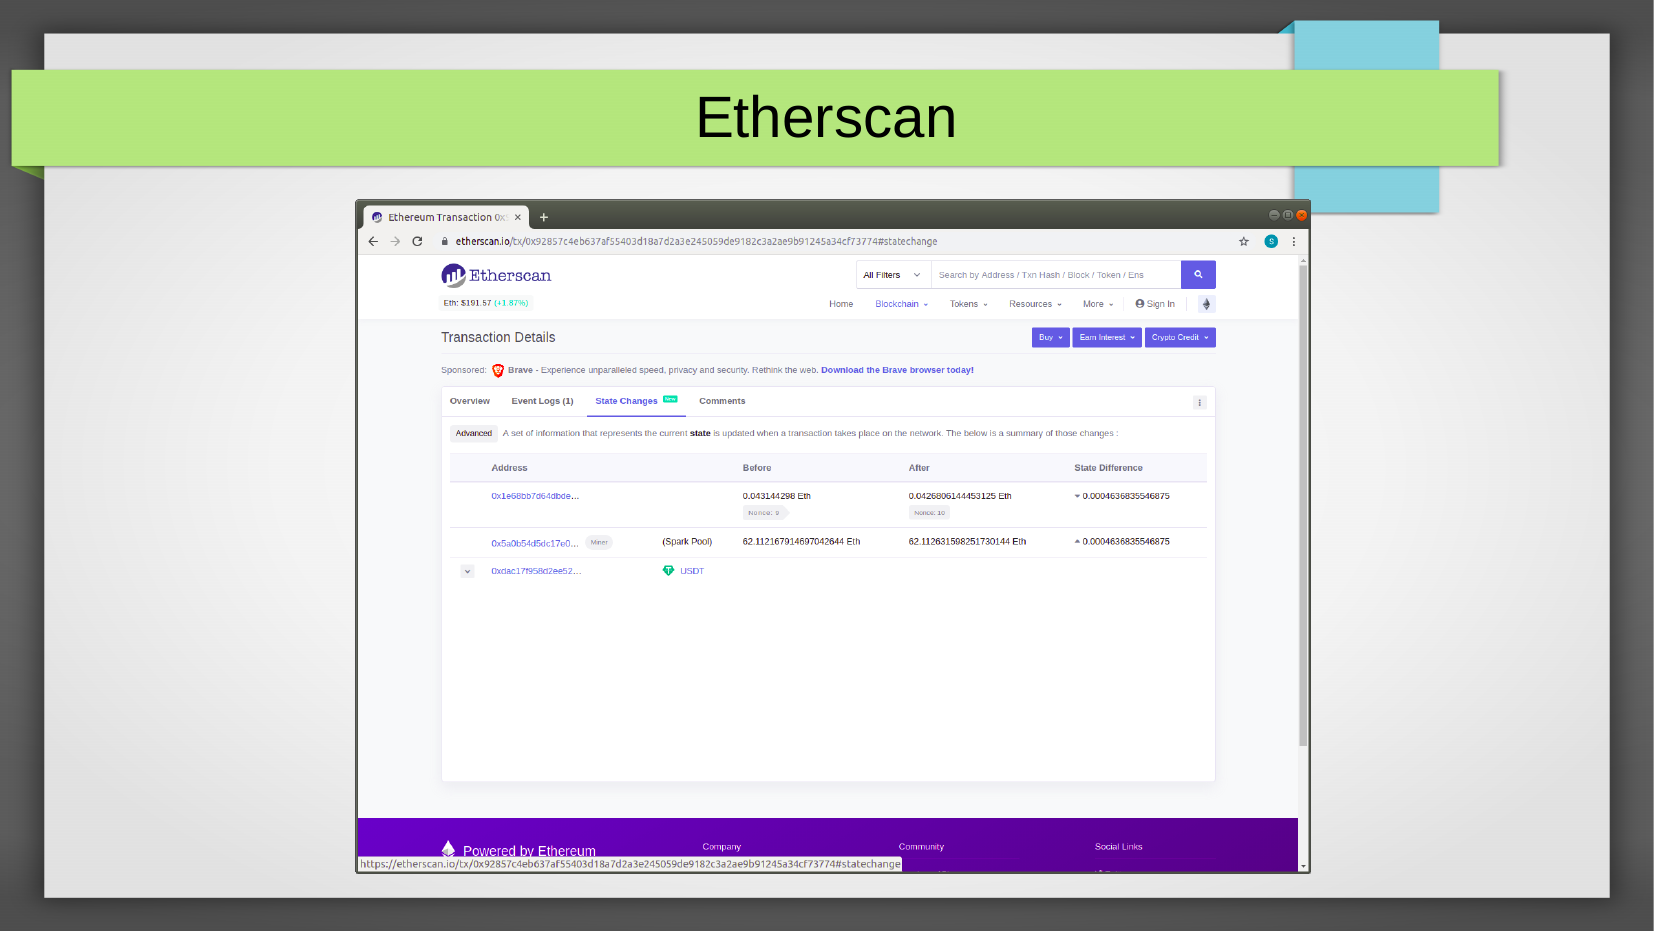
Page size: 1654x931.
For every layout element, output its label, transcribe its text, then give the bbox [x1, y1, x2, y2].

text_box Etherscan [82, 37, 1571, 192]
picture [0, 0, 1654, 931]
